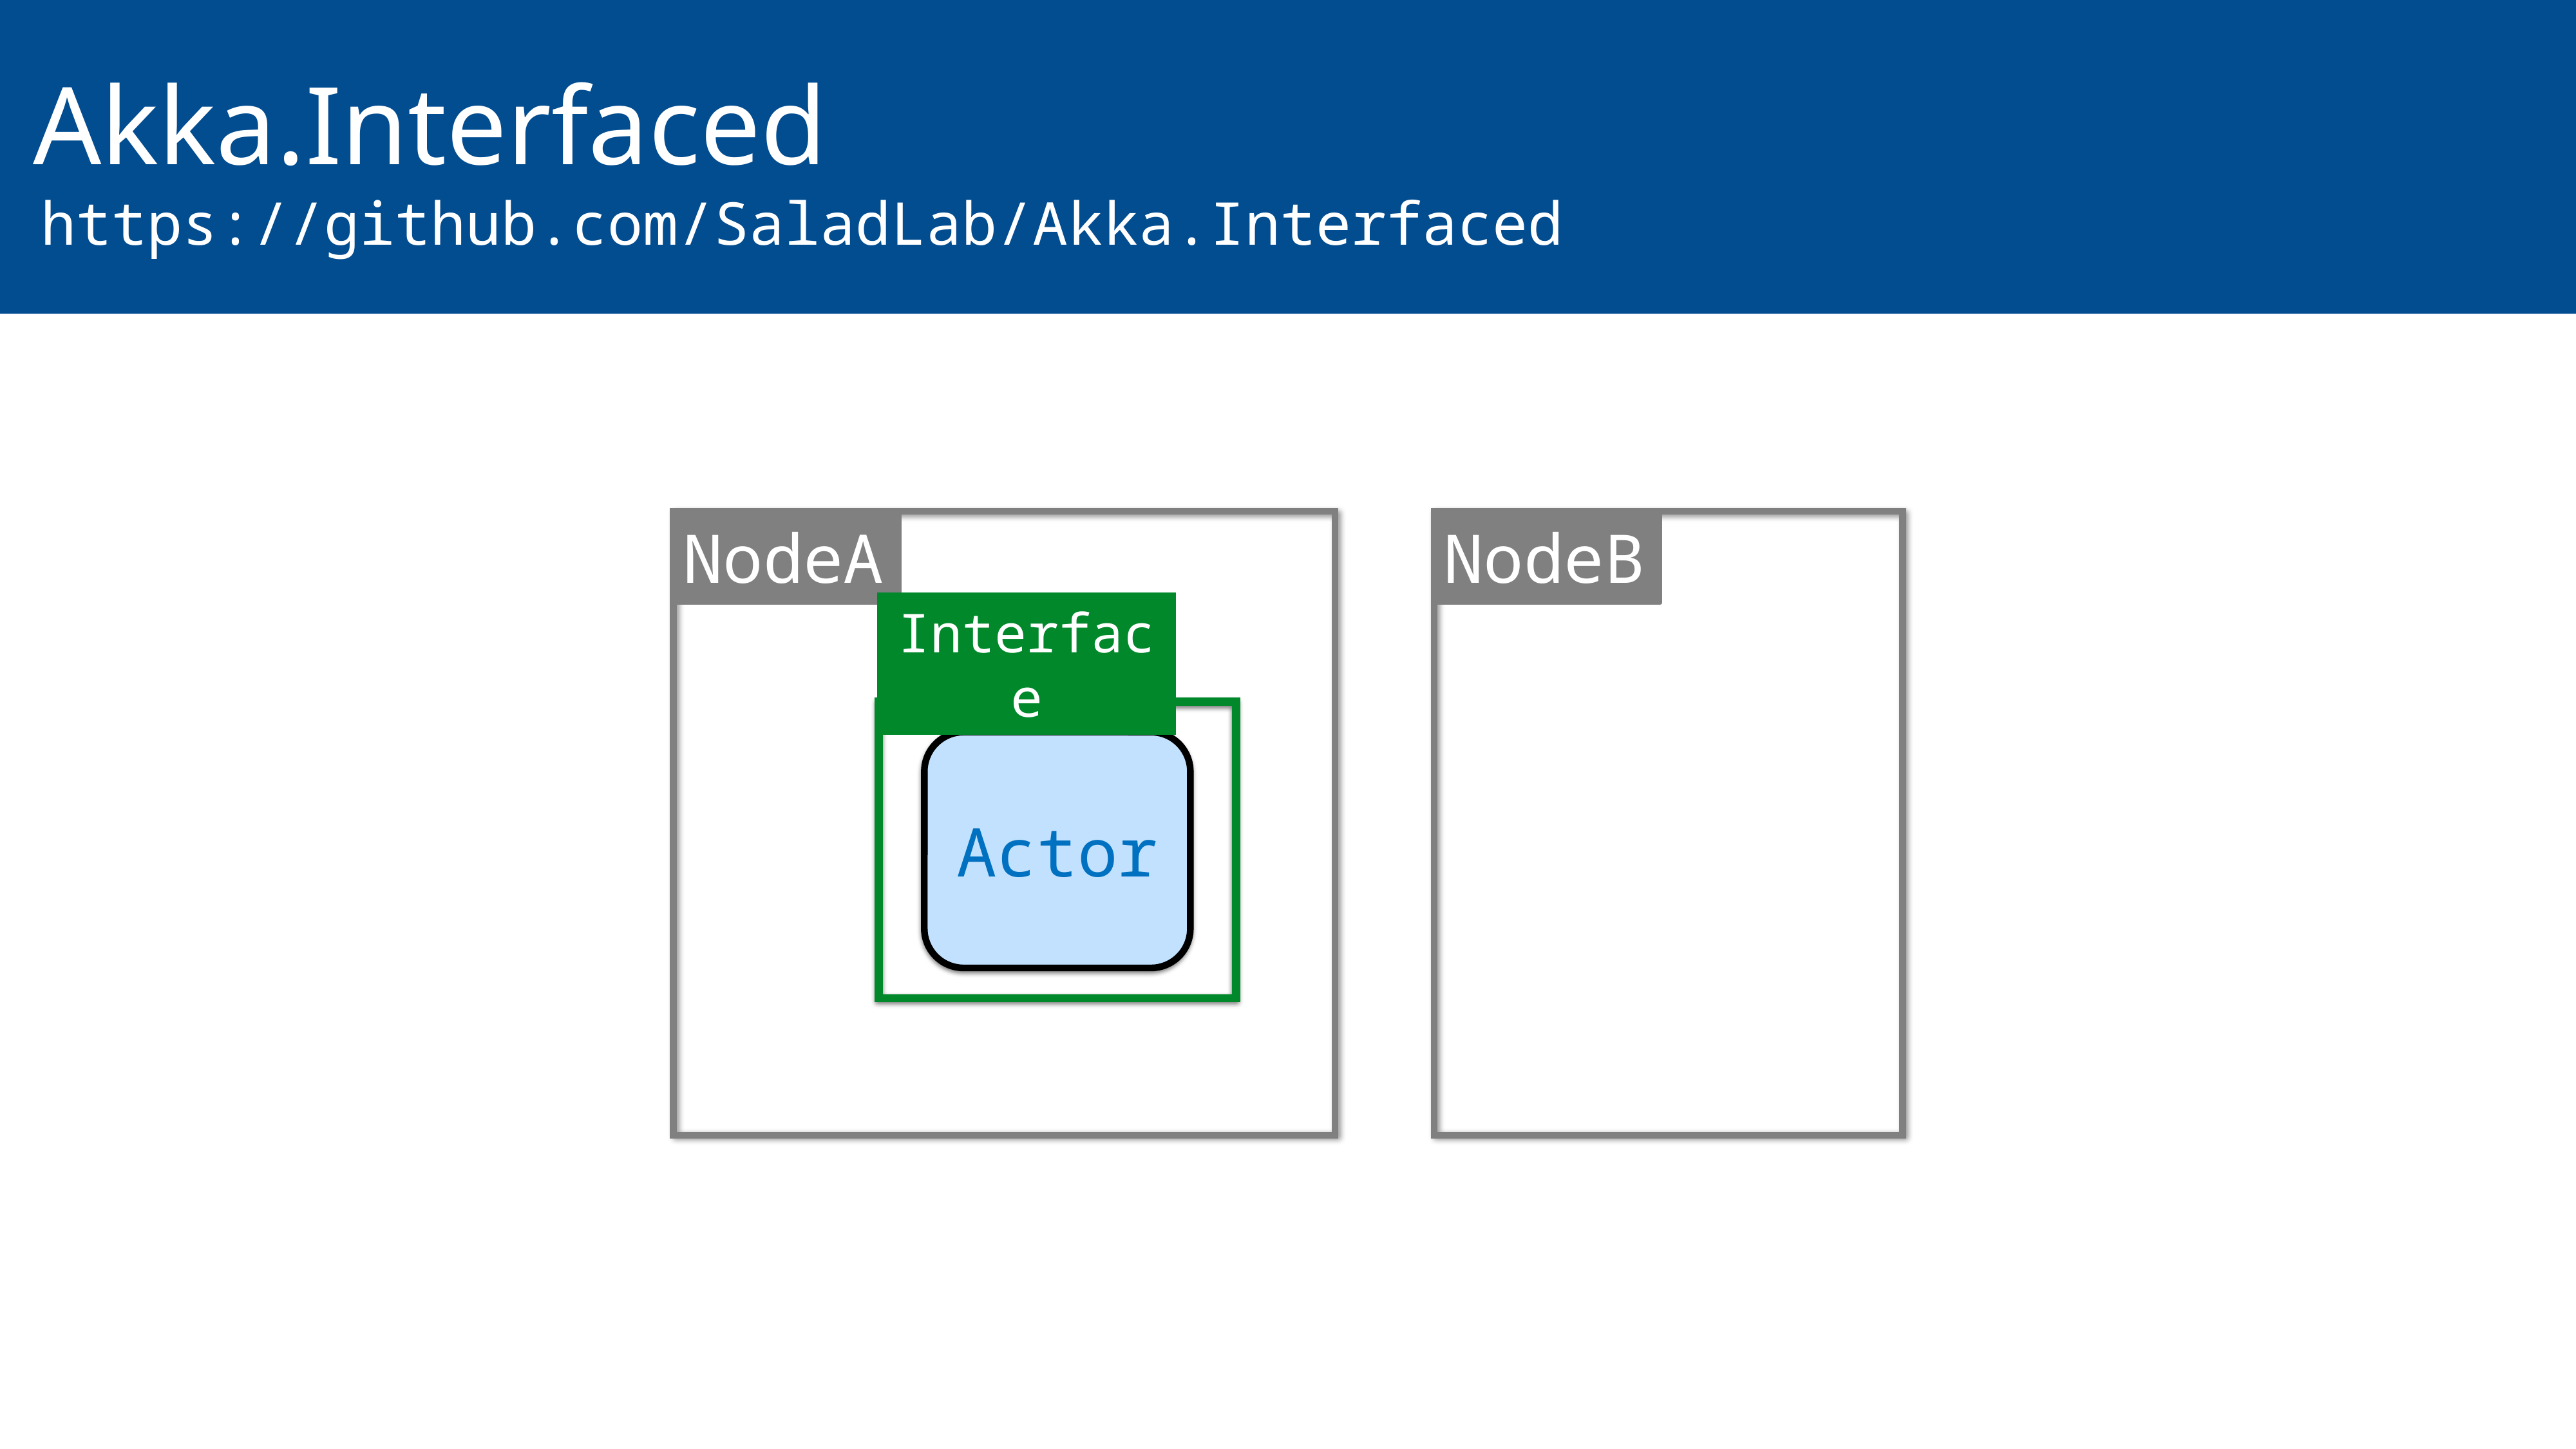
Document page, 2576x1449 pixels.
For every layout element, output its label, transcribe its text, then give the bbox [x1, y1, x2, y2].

text_box Akka.Interfaced https://github.com/SaladLab/Akka.Interfaced [0, 0, 2576, 314]
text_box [673, 511, 1903, 1135]
